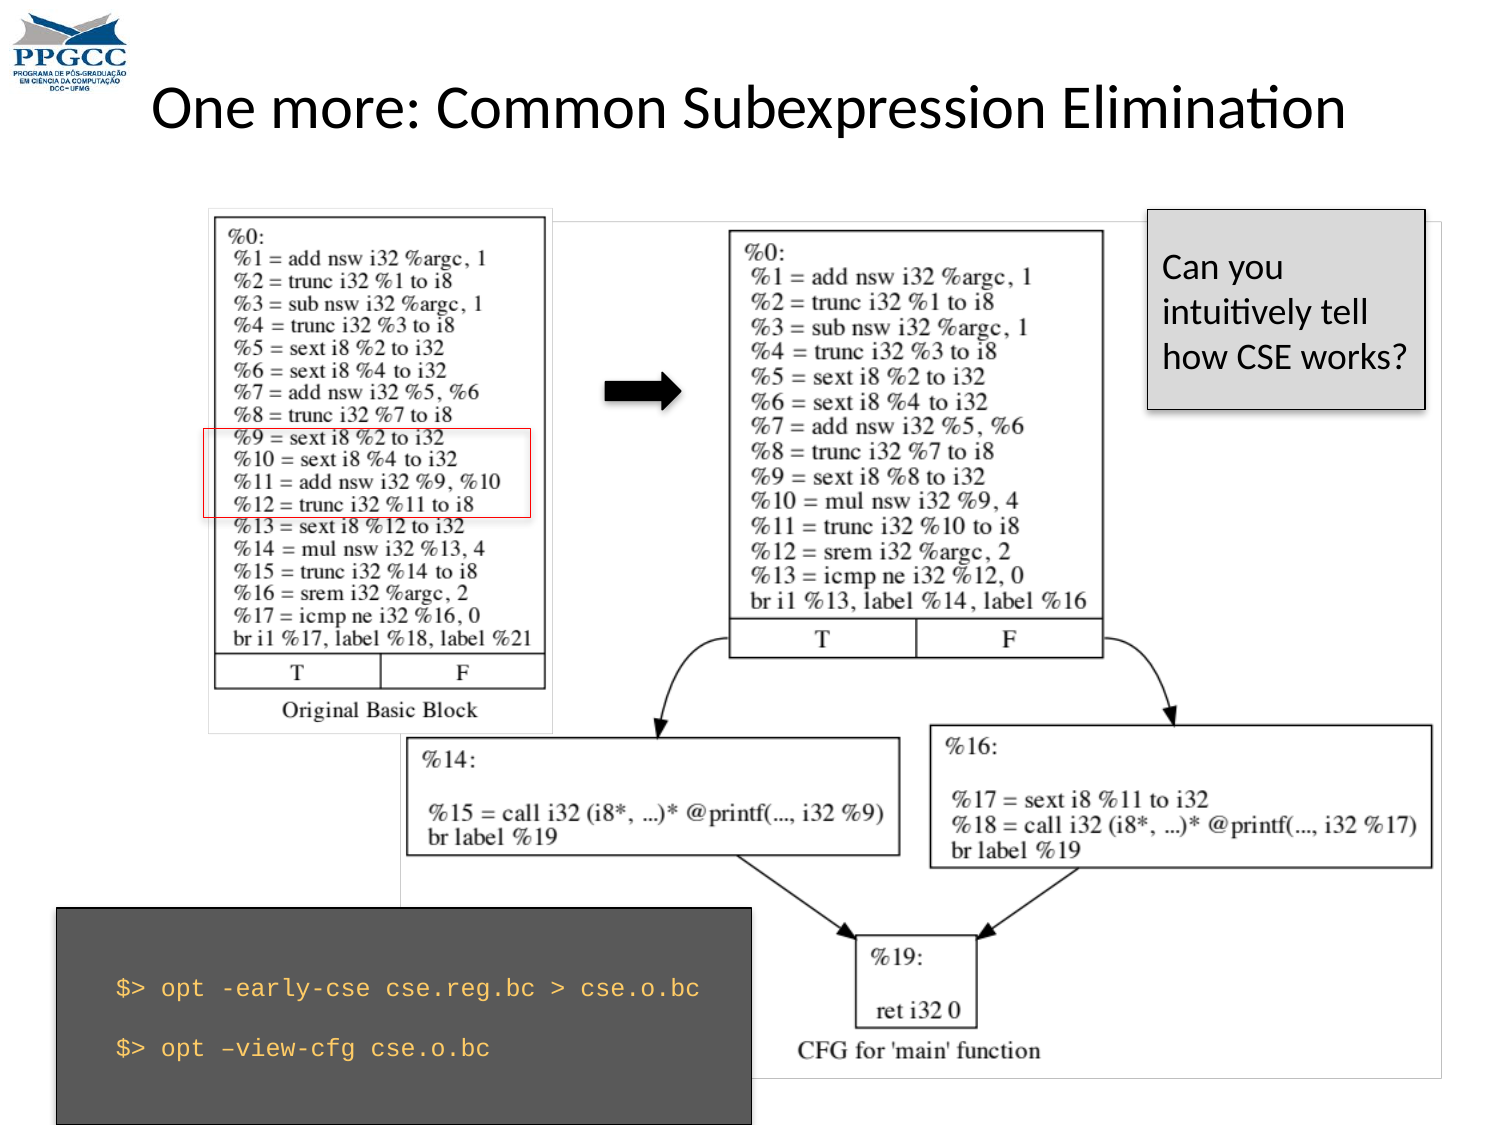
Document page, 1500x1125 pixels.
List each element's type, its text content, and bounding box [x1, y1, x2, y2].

title One more: Common Subexpression Elimination [75, 45, 1425, 163]
picture [9, 9, 130, 94]
picture [152, 152, 1500, 1125]
text_box $> opt -early-cse cse.reg.bc > cse.o.bc $> opt –view-cfg cse.o.bc [56, 907, 331, 1125]
